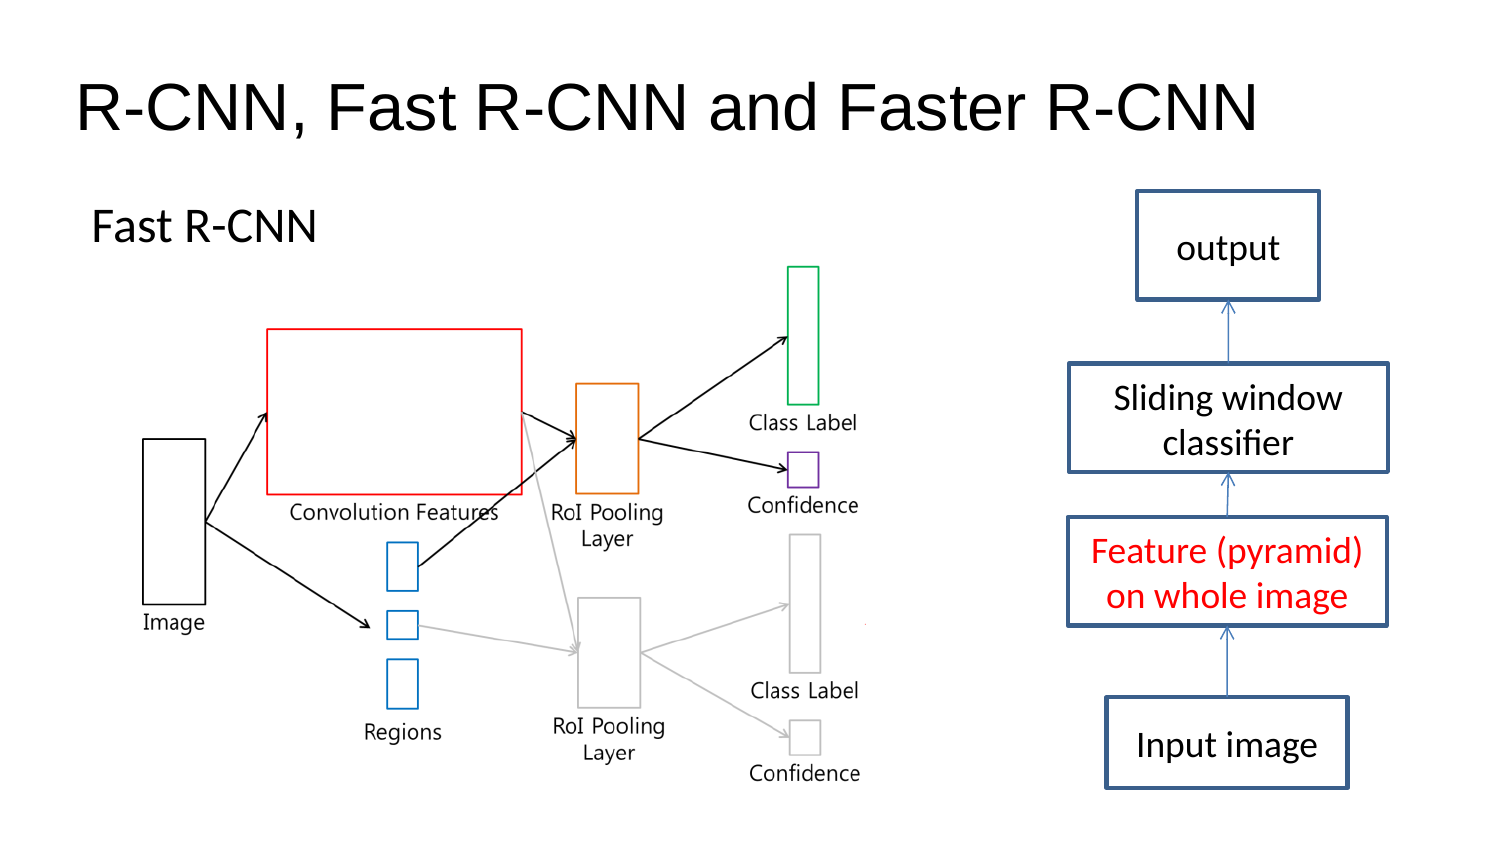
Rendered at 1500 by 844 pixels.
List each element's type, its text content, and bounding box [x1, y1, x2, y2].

picture [135, 263, 892, 793]
title R-CNN, Fast R-CNN and Faster R-CNN [75, 33, 1425, 175]
text_box Sliding window classifier [1067, 361, 1390, 474]
text_box output [1135, 189, 1321, 302]
text_box Input image [1104, 695, 1350, 790]
text_box Fast R-CNN [76, 185, 364, 261]
text_box Feature (pyramid) on whole image [1066, 515, 1389, 628]
